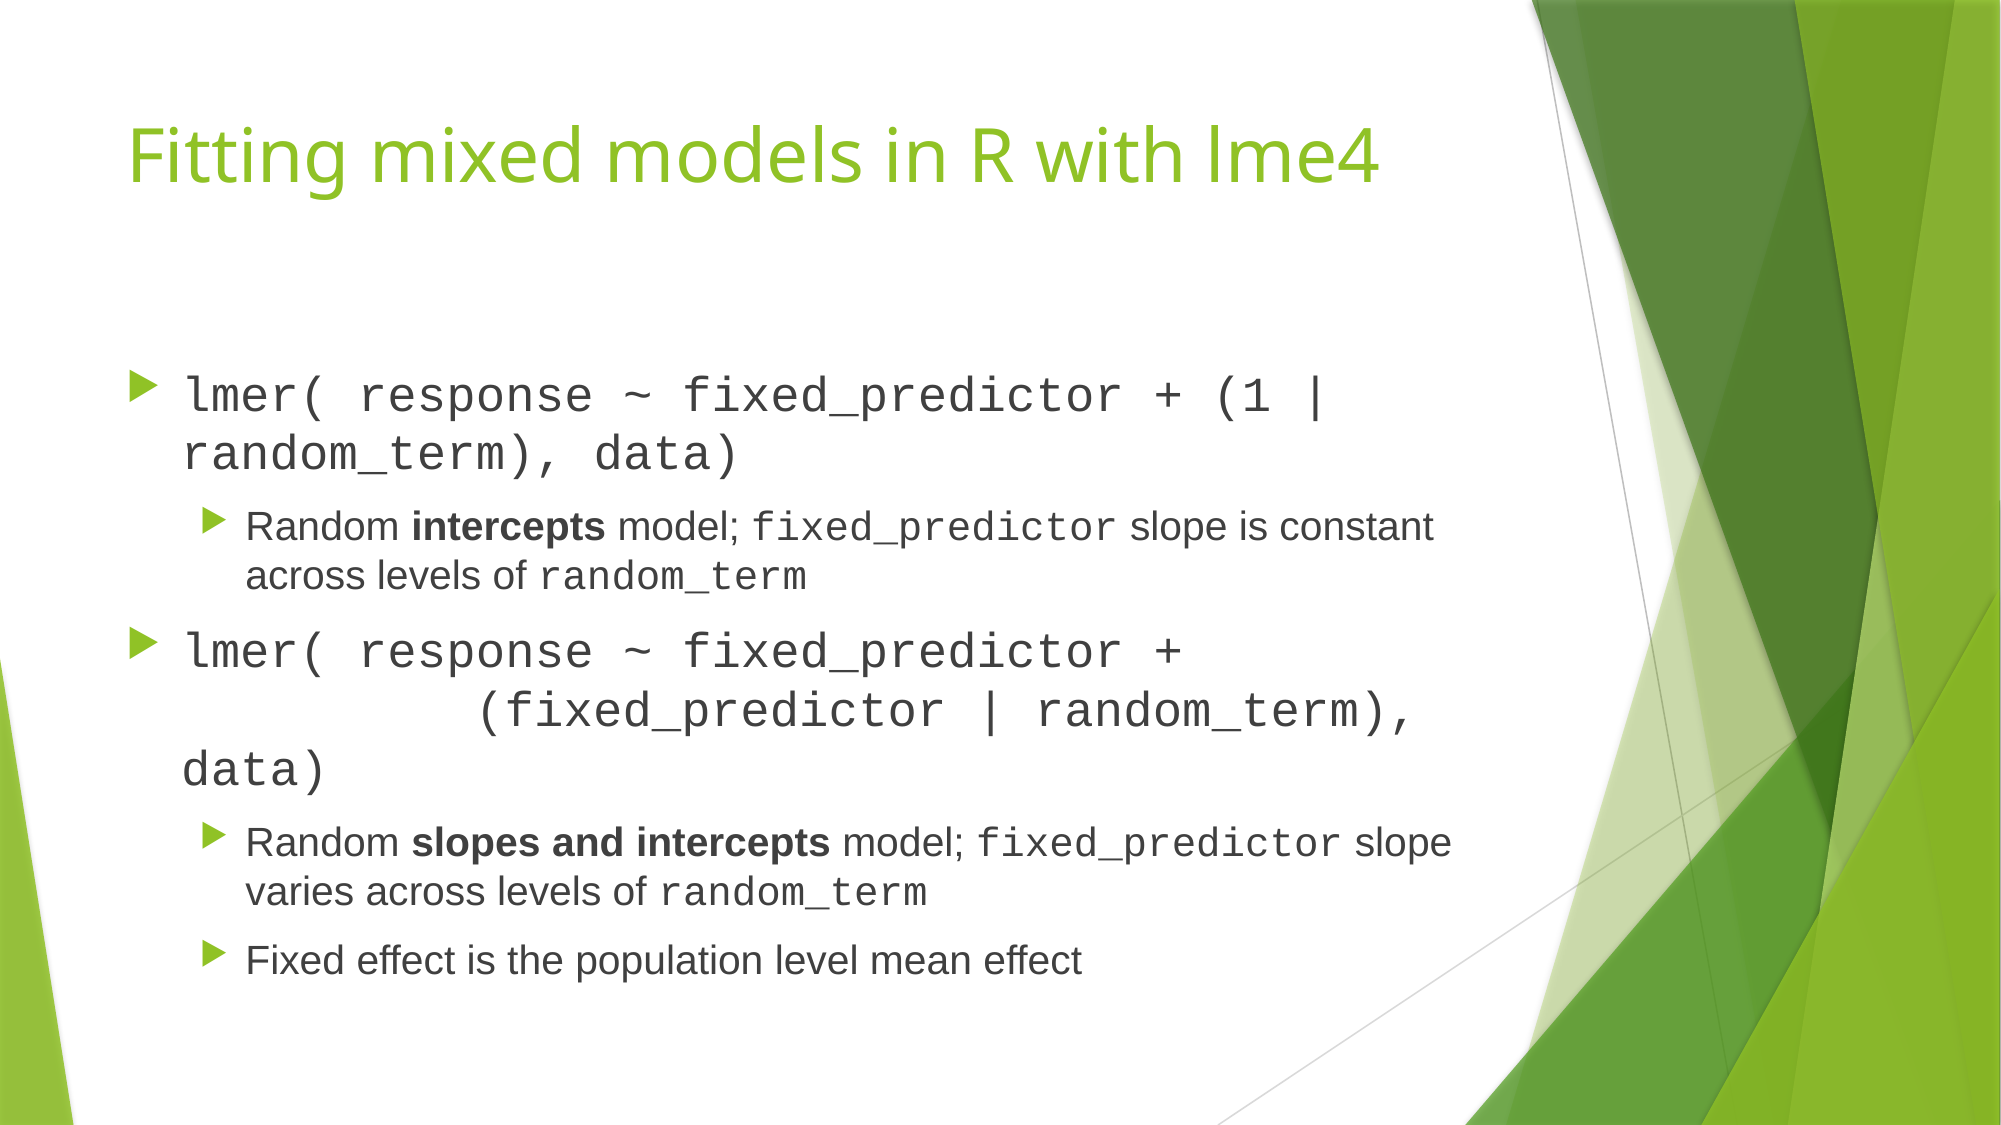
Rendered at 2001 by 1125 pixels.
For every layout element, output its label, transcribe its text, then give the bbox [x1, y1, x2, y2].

list lmer( response ~ fixed_predictor + (1 | random_term), data) Random intercepts model; fixed_predictor slope is constant across levels of random_term lmer( response ~ fixed_predictor + (fixed_predictor | random_term), data) Random slopes and intercepts model; fixed_predictor slope varies across levels of random_term Fixed effect is the population level mean effect [111, 354, 1522, 992]
title Fitting mixed models in R with lme4 [111, 99, 1522, 317]
